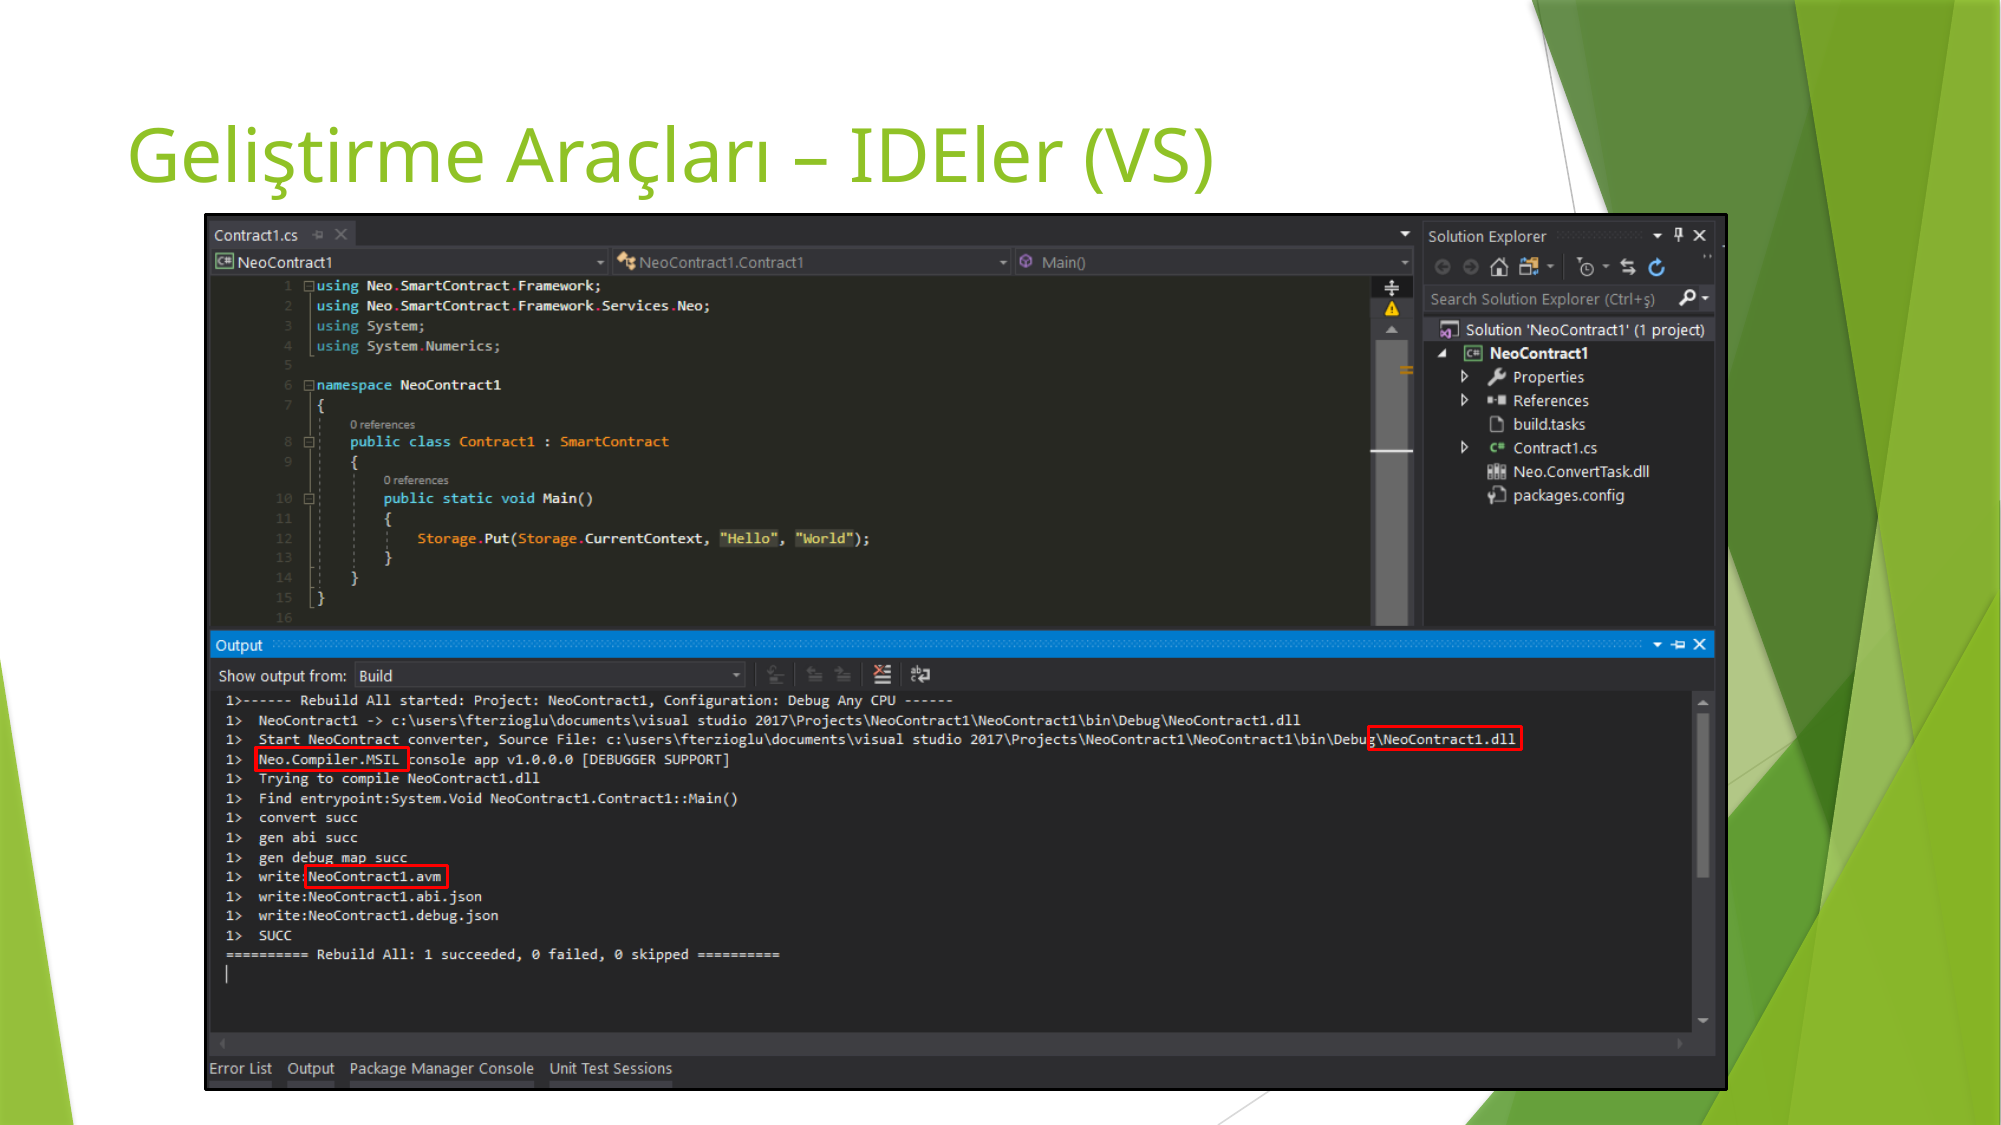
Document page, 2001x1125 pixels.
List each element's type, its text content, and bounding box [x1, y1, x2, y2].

title Geliştirme Araçları – IDEler (VS) [111, 99, 1522, 317]
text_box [206, 215, 1726, 1089]
